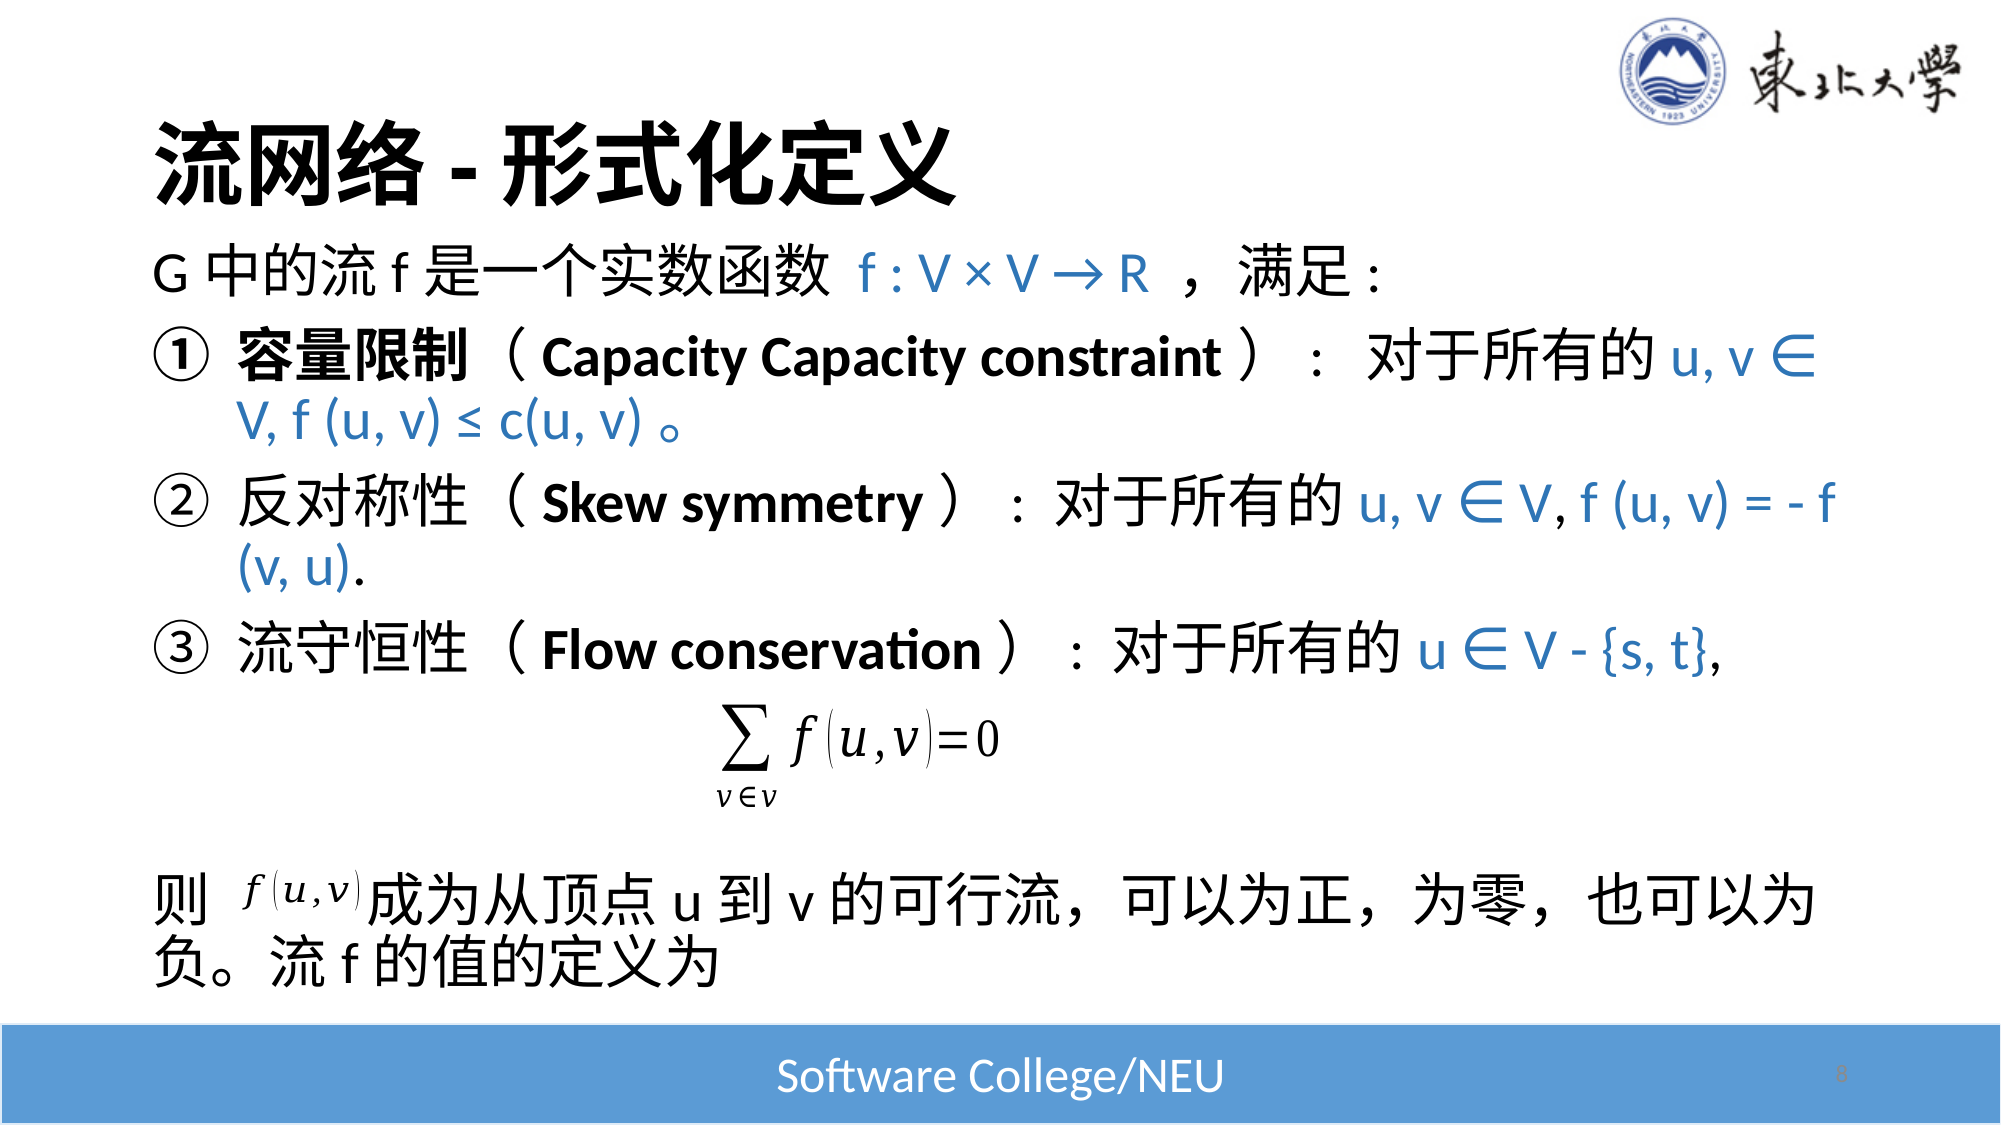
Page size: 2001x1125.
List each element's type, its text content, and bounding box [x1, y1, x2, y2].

title 流网络-形式化定义 [137, 59, 1863, 278]
picture [1605, 4, 1987, 135]
